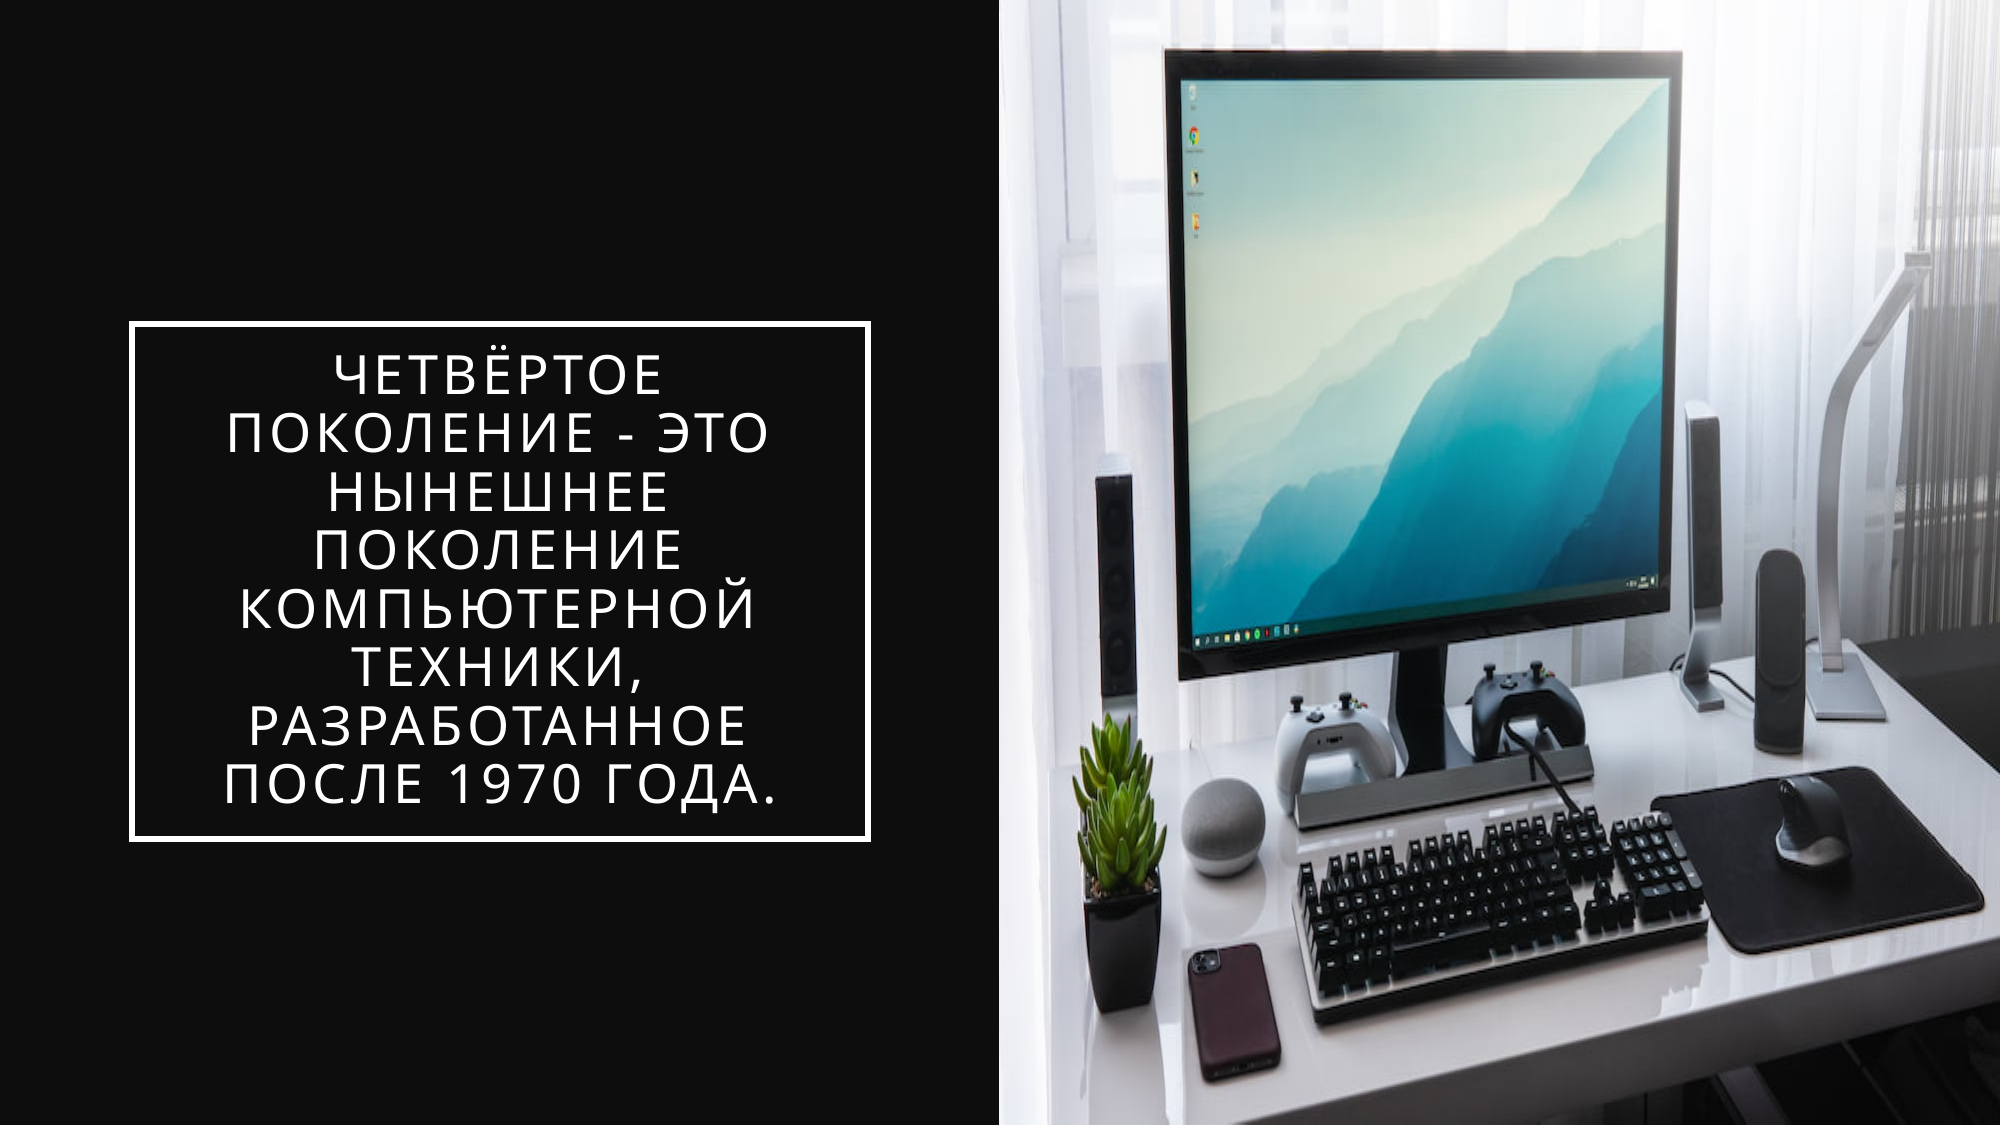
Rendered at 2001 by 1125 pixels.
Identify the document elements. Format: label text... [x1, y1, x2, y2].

picture [999, 0, 2000, 1125]
title Четвёртое поколение - это нынешнее поколение компьютерной техники, разработанное после 1970 года. [129, 321, 871, 842]
text_box [0, 0, 999, 1125]
